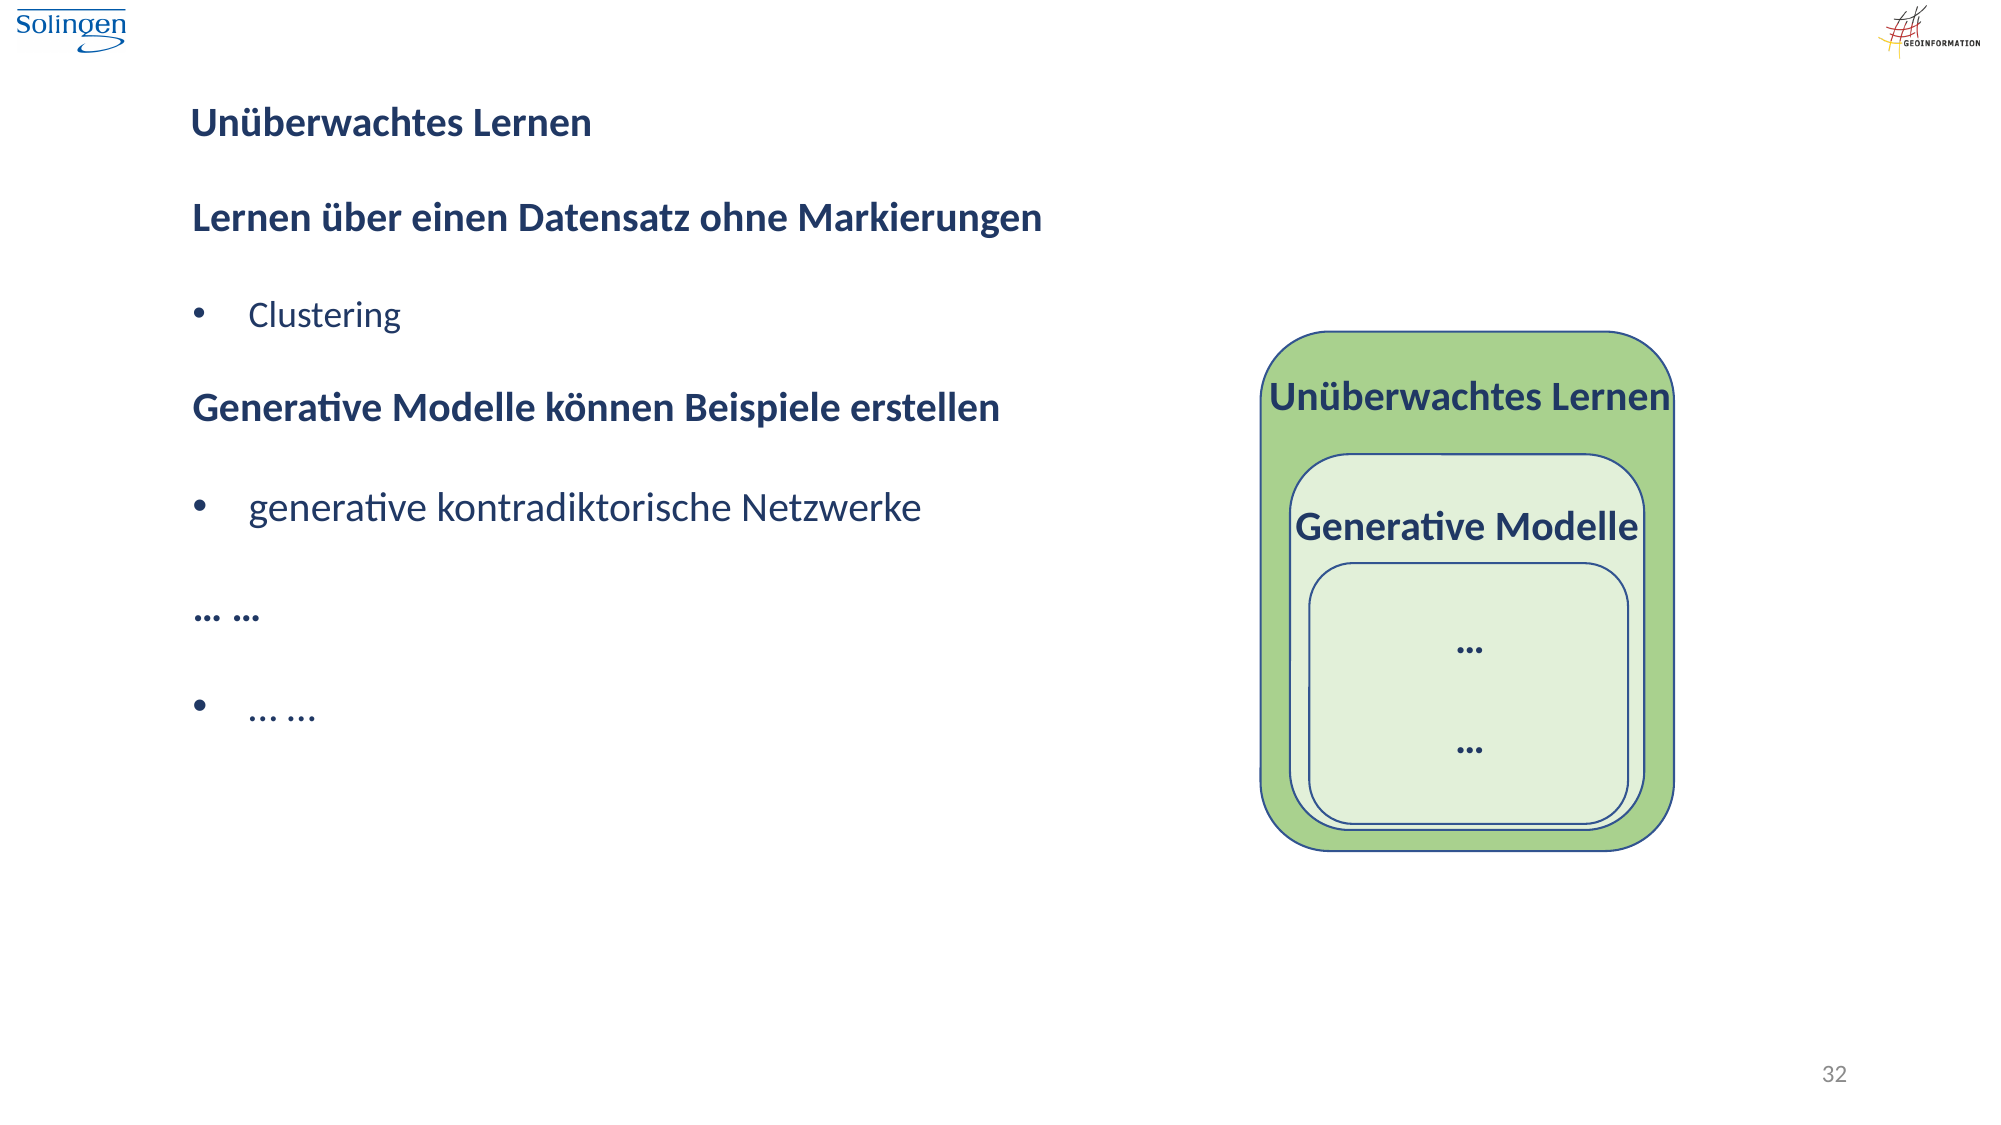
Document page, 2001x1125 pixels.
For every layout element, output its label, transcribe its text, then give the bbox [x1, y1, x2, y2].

text_box … … [1336, 604, 1604, 770]
text_box [1271, 330, 1663, 361]
text_box Unüberwachtes Lernen [175, 87, 608, 153]
slide_number 32 [1412, 1042, 1863, 1103]
text_box [1293, 453, 1641, 491]
text_box Lernen über einen Datensatz ohne Markierungen Clustering Generative Modelle können Beispiele erstellen generative kontradiktorische Netzwerke … … … … [177, 182, 1059, 788]
text_box Generative Modelle [1250, 491, 1684, 557]
text_box [1259, 557, 1676, 853]
text_box [1308, 562, 1630, 825]
text_box [1288, 557, 1646, 831]
text_box [1259, 427, 1676, 491]
text_box Unüberwachtes Lernen [1253, 361, 1687, 427]
picture [1878, 5, 1980, 59]
picture [17, 9, 126, 53]
